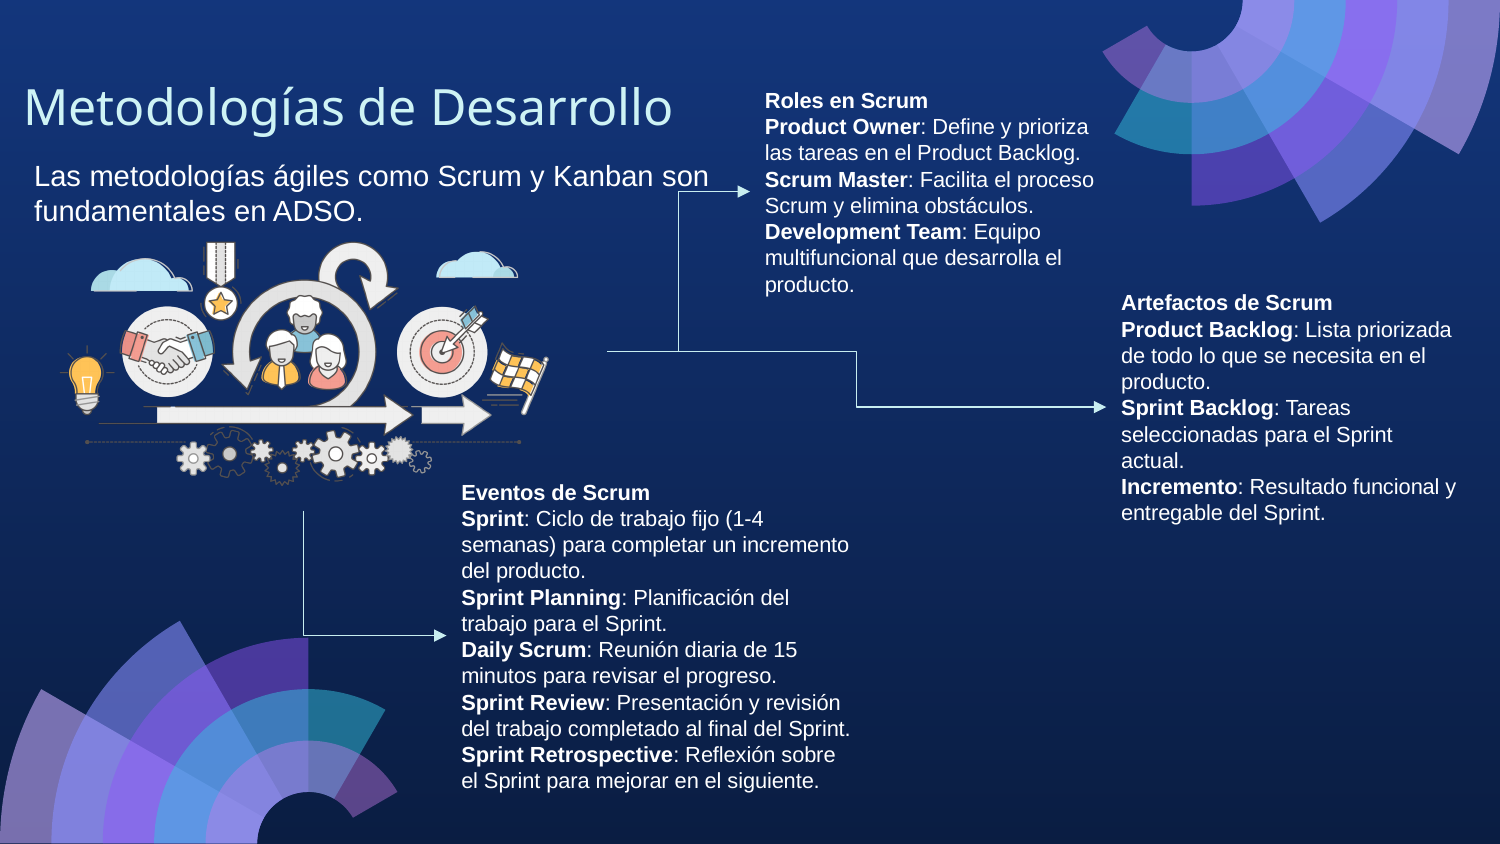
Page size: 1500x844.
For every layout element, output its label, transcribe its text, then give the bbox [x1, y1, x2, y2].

title Metodologías de Desarrollo [0, 68, 787, 150]
text_box Roles en Scrum Product Owner: Define y prioriza las tareas en el Product Backlog. Scrum Master: Facilita el proceso Scrum y elimina obstáculos. Development Team: Equipo multifuncional que desarrolla el producto. [749, 79, 1125, 304]
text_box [606, 192, 751, 351]
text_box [304, 508, 446, 653]
text_box Artefactos de Scrum Product Backlog: Lista priorizada de todo lo que se necesita en el producto. Sprint Backlog: Tareas seleccionadas para el Sprint actual. Incremento: Resultado funcional y entregable del Sprint. [1106, 281, 1474, 533]
picture [0, 192, 608, 511]
text_box Las metodologías ágiles como Scrum y Kanban son fundamentales en ADSO. [19, 149, 749, 191]
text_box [606, 351, 1107, 409]
text_box Eventos de Scrum Sprint: Ciclo de trabajo fijo (1-4 semanas) para completar un incremento del producto. Sprint Planning: Planificación del trabajo para el Sprint. Daily Scrum: Reunión diaria de 15 minutos para revisar el progreso. Sprint Review: Presentación y revisión del trabajo completado al final del Sprint. Sprint Retrospective: Reflexión sobre el Sprint para mejorar en el siguiente. [446, 470, 867, 801]
